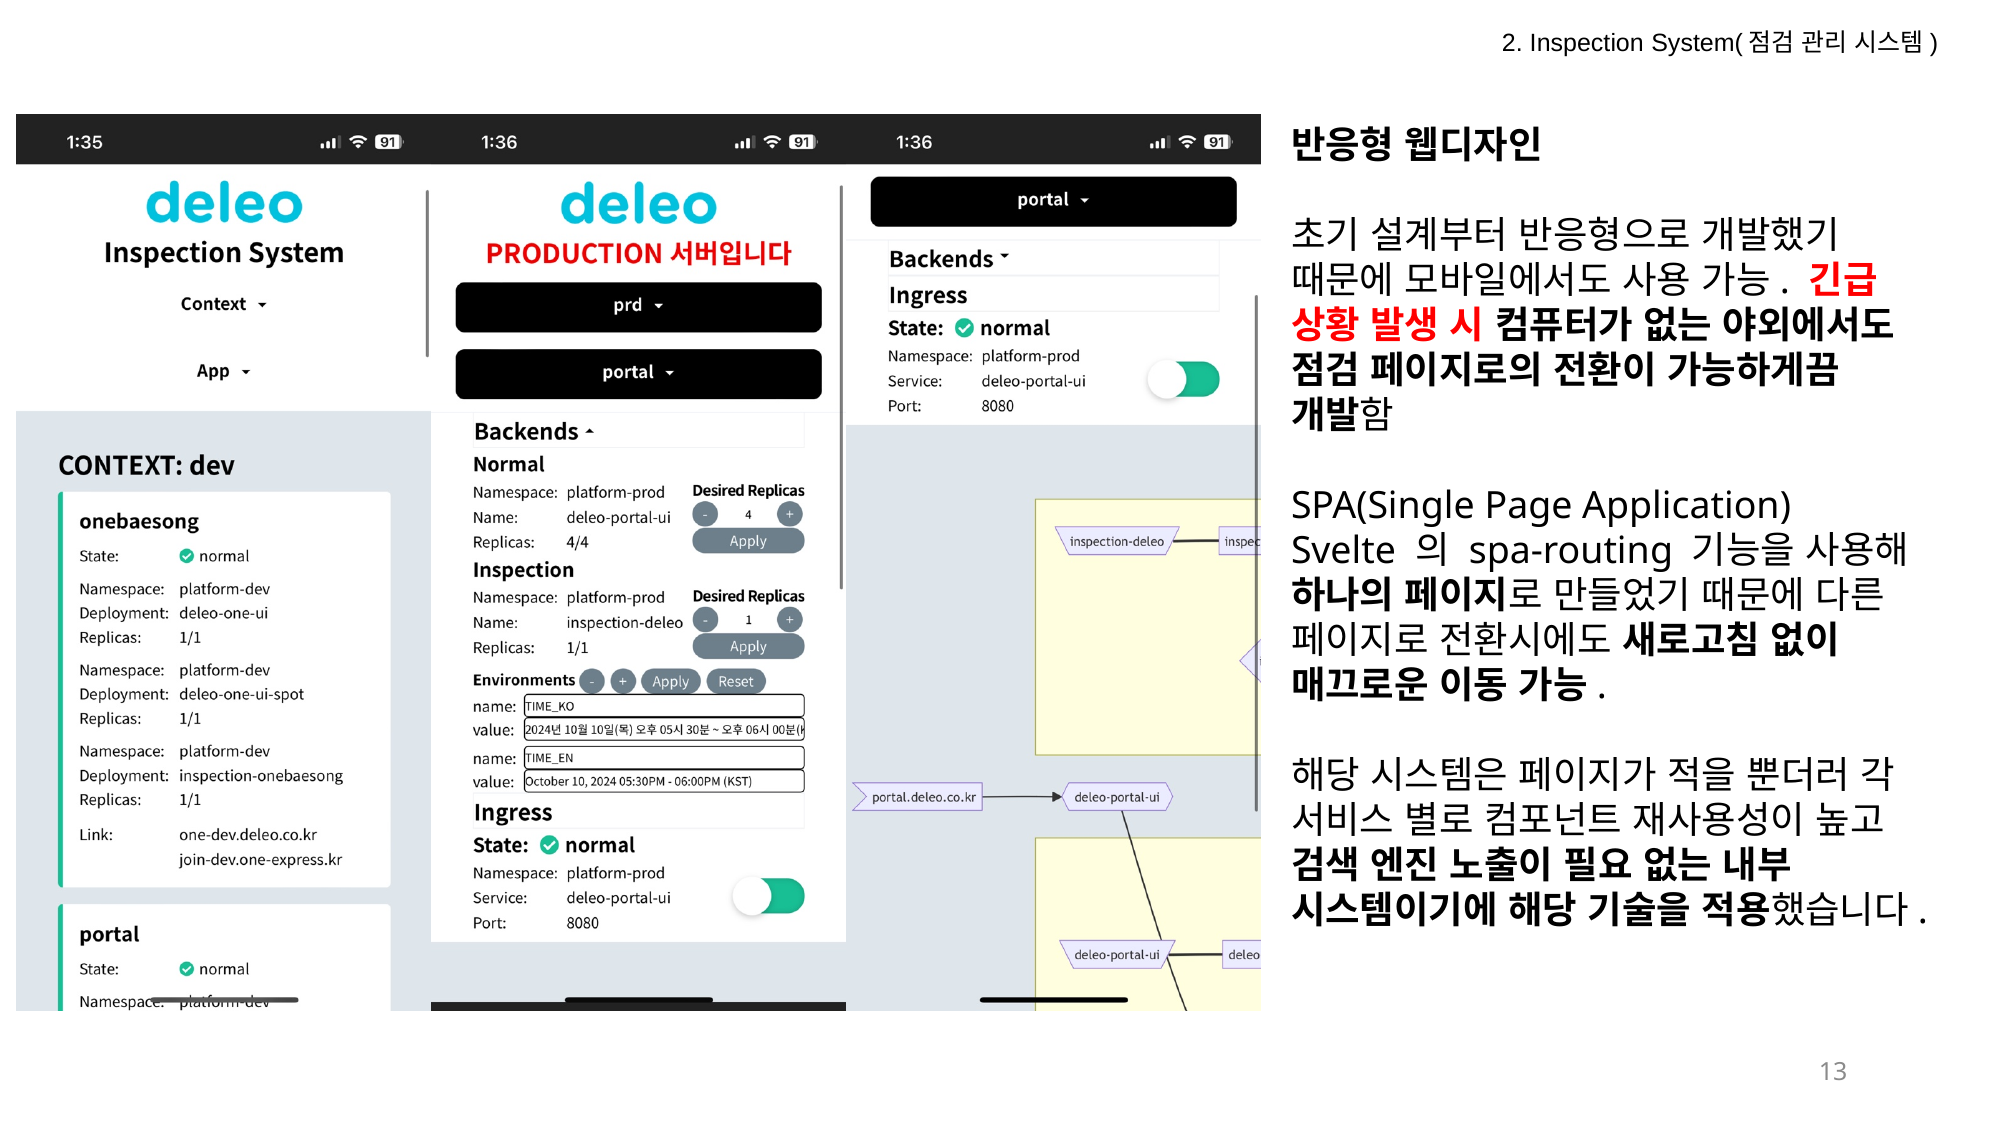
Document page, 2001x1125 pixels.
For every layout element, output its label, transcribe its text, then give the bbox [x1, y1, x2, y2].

slide_number 13 [1412, 1042, 1863, 1103]
picture [16, 114, 1261, 1011]
text_box 2. Inspection System(점검 관리 시스템) [1487, 18, 1970, 64]
text_box 반응형 웹디자인 초기 설계부터 반응형으로 개발했기 때문에 모바일에서도 사용 가능. 긴급 상황 발생 시 컴퓨터가 없는 야외에서도 점검 페이지로의 전환이 가능하게끔 개발함 SPA(Single Page Application) Svelte 의 spa-routing 기능을 사용해 하나의 페이지로 만들었기 때문에 다른 페이지로 전환시에도 새로고침 없이 매끄로운 이동 가능. 해당 시스템은 페이지가 적을 뿐더러 각 서비스 별로 컴포넌트 재사용성이 높고 검색 엔진 노출이 필요 없는 내부 시스템이기에 해당 기술을 적용했습니다. [1276, 114, 1966, 939]
